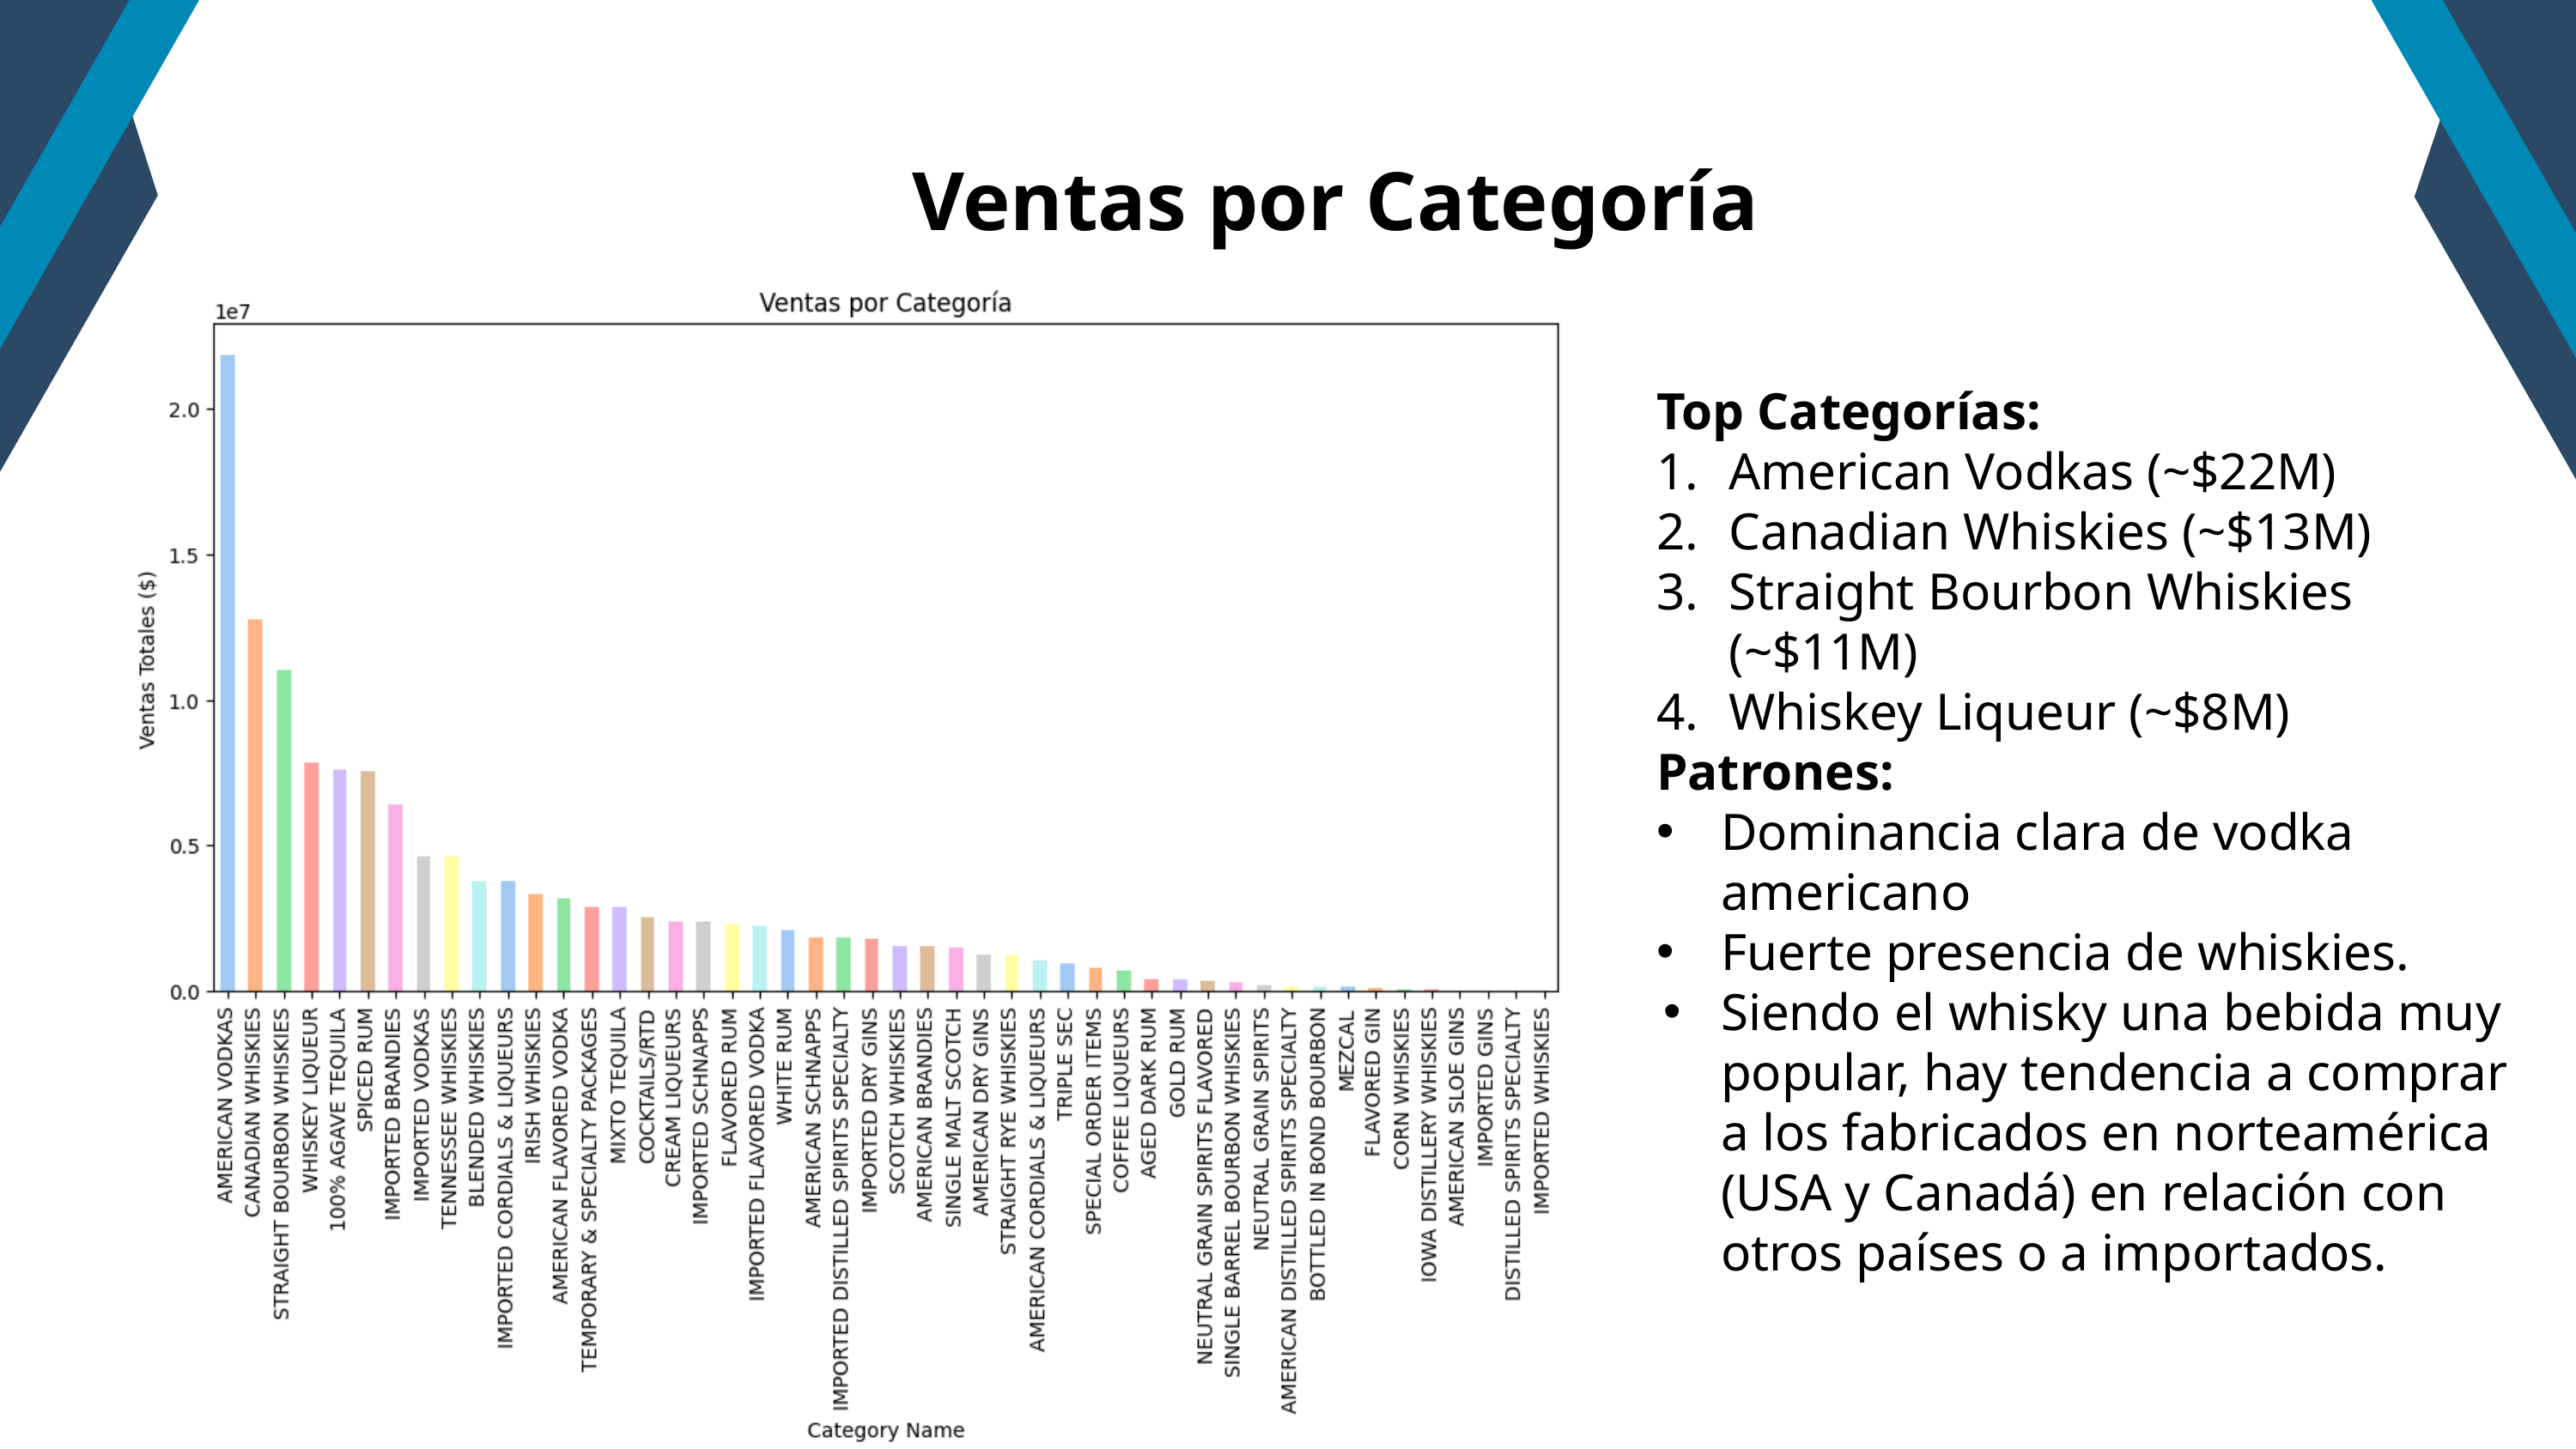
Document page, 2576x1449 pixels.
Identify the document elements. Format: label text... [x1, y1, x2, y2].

picture [125, 277, 1572, 1449]
text_box Ventas por Categoría [492, 136, 2179, 247]
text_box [0, 197, 563, 269]
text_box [0, 0, 129, 195]
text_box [2202, 464, 2576, 538]
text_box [2014, 200, 2576, 274]
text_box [2431, 0, 2576, 199]
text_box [0, 387, 119, 463]
text_box Top Categorías: American Vodkas (~$22M) Canadian Whiskies (~$13M) Straight Bourbon Whiskies (~$11M) Whiskey Liqueur (~$8M) Patrones: Dominancia clara de vodka americano Fuerte presencia de whiskies. Siendo el whisky una bebida muy popular, hay tendencia a comprar a los fabricados en norteamérica (USA y Canadá) en relación con otros países o a importados. [1656, 379, 2549, 1341]
